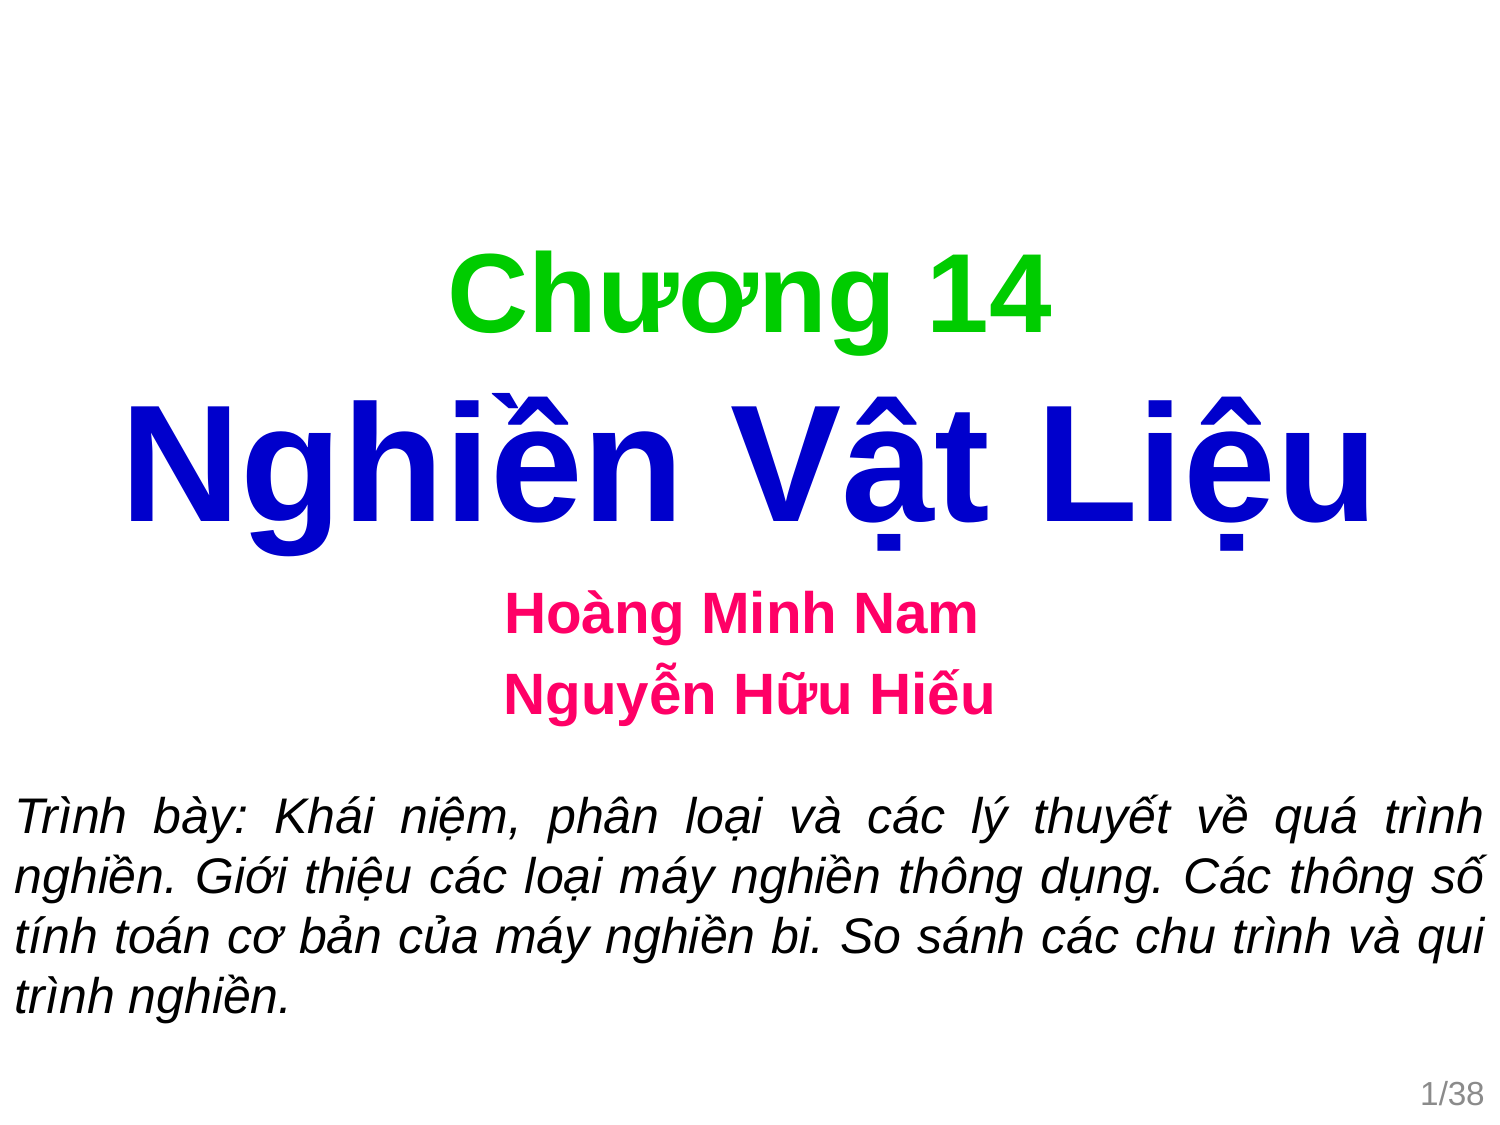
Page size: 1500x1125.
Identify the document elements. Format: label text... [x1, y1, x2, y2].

slide_number 1/38 [1149, 1062, 1500, 1123]
text_box Hoàng Minh Nam Nguyễn Hữu Hiếu [0, 567, 1500, 730]
text_box Chương 14 Nghiền Vật Liệu [0, 212, 1500, 567]
text_box Trình bày: Khái niệm, phân loại và các lý thuyết về quá trình nghiền. Giới thiệu các loại máy nghiền thông dụng. Các thông số tính toán cơ bản của máy nghiền bi. So sánh các chu trình và qui trình nghiền. [0, 776, 1500, 1031]
